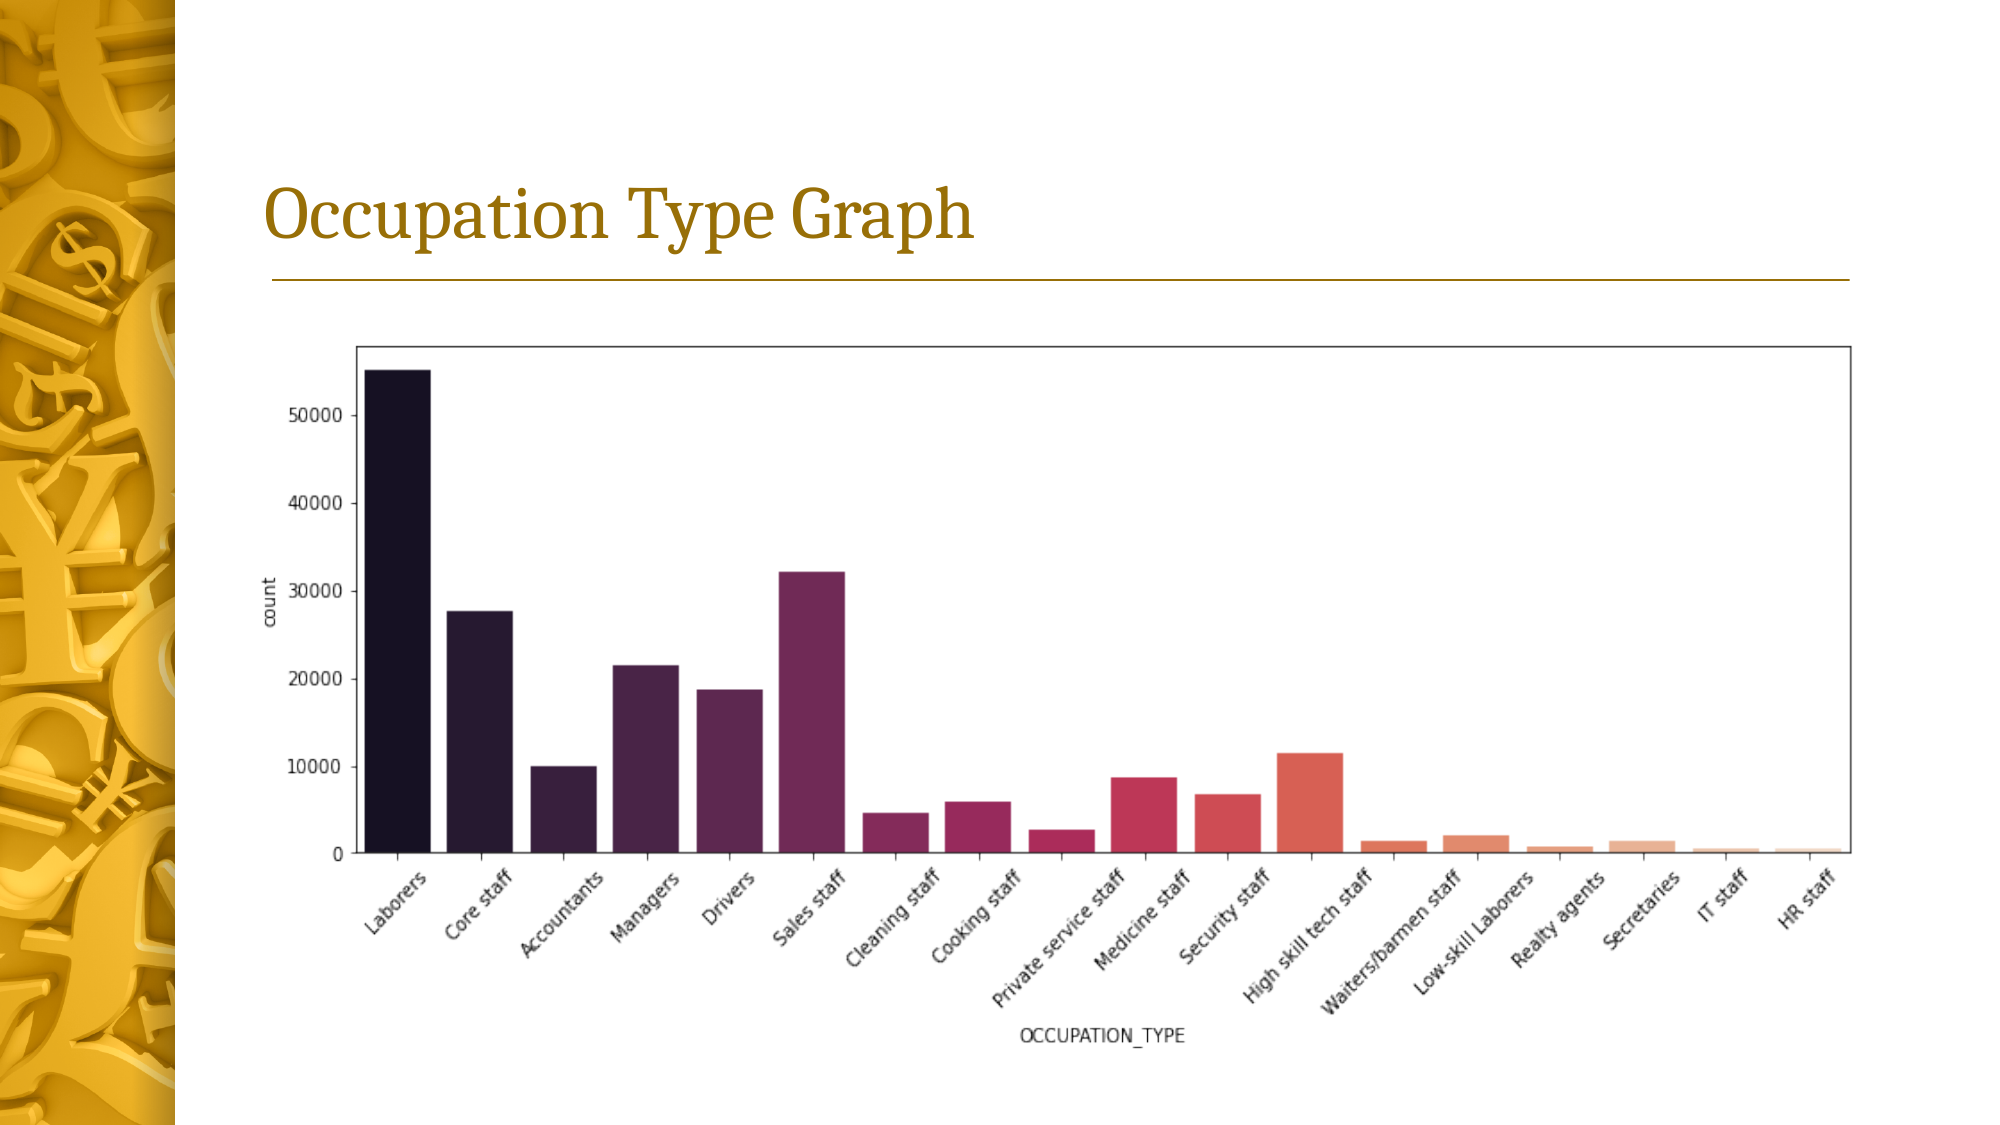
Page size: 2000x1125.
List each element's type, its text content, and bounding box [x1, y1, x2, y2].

title Occupation Type Graph [249, 62, 1863, 263]
picture [0, 0, 175, 1125]
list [249, 333, 1863, 1060]
